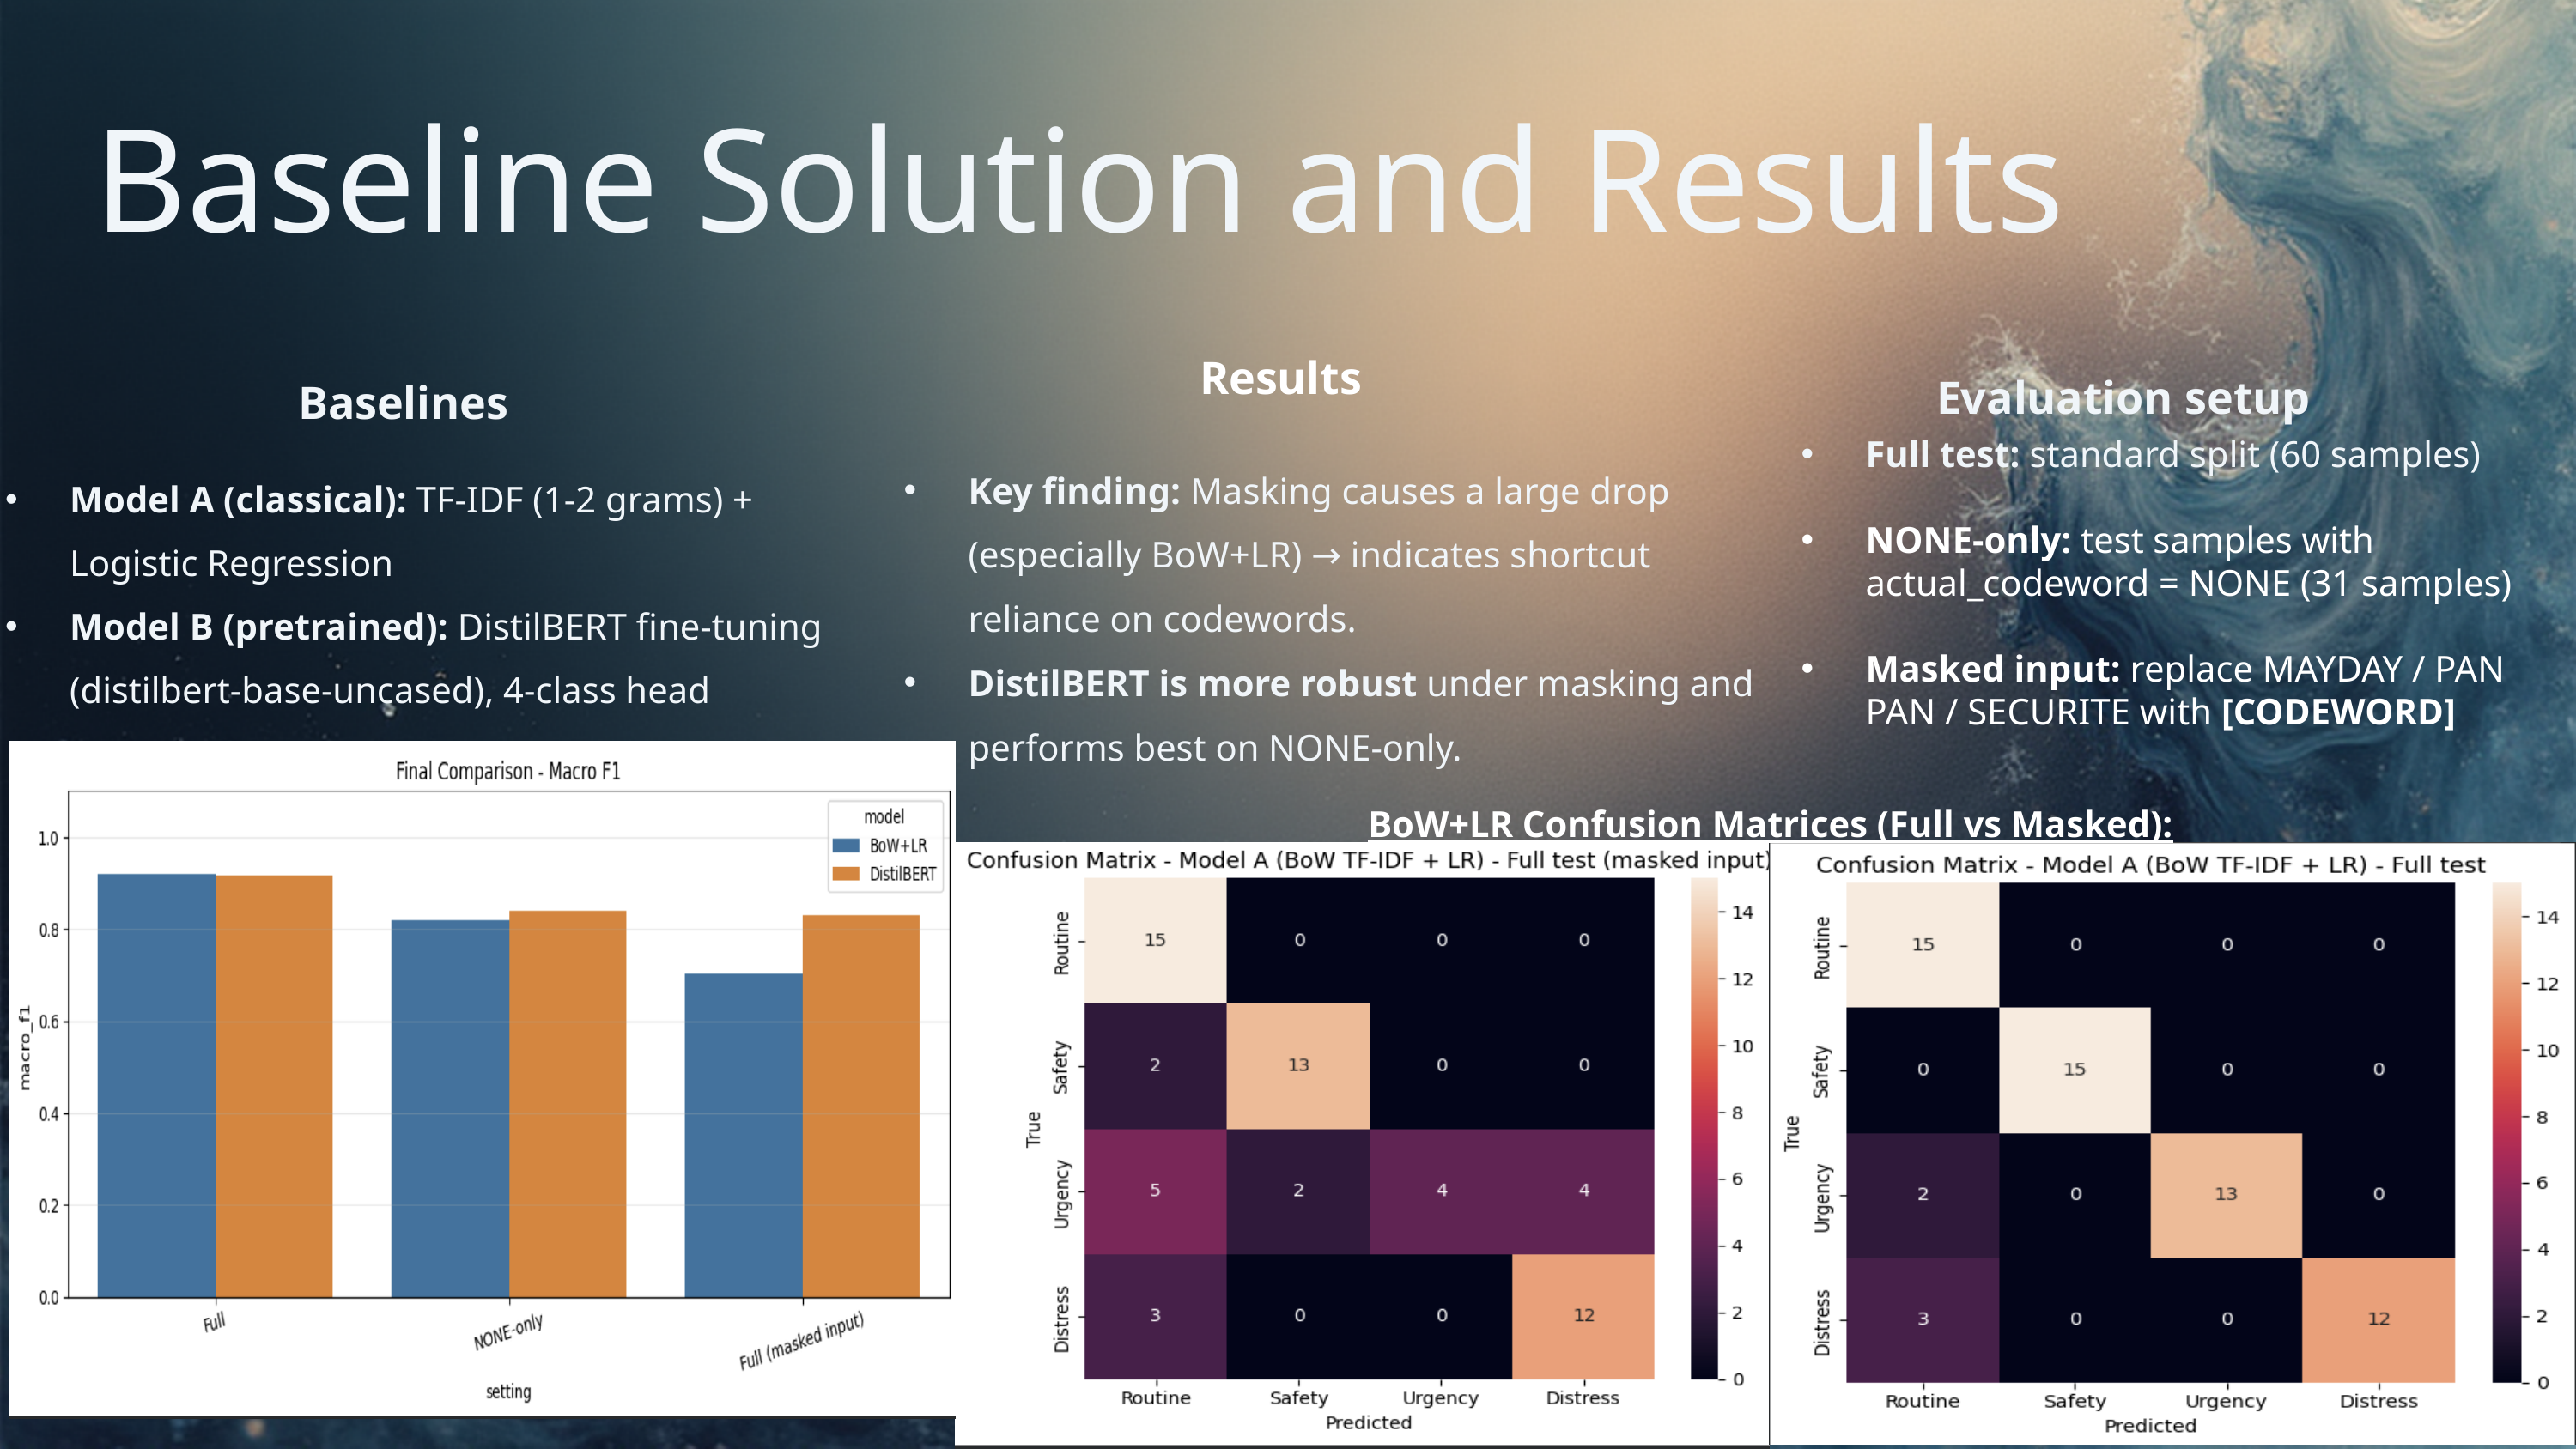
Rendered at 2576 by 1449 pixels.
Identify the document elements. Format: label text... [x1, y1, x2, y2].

text_box Baselines [286, 336, 720, 429]
text_box Baseline Solution and Results [94, 103, 2458, 261]
text_box BoW+LR Confusion Matrices (Full vs Masked): [1355, 795, 2234, 840]
picture [8, 741, 2576, 1449]
text_box [0, 0, 2576, 1449]
text_box Full test: standard split (60 samples) NONE-only: test samples with actual_codeword = NONE (31 samples) Masked input: replace MAYDAY / PAN PAN / SECURITE with [CODEWORD] [1788, 425, 2576, 739]
text_box Evaluation setup [1936, 331, 2532, 424]
text_box Results [1200, 312, 1580, 403]
text_box Model A (classical): TF-IDF (1-2 grams) + Logistic Regression Model B (pretrained): DistilBERT fine-tuning (distilbert-base-uncased), 4-class head [5, 393, 827, 743]
text_box Key finding: Masking causes a large drop (especially BoW+LR) → indicates shortcut reliance on codewords. DistilBERT is more robust under masking and performs best on NONE-only. [903, 446, 1770, 768]
